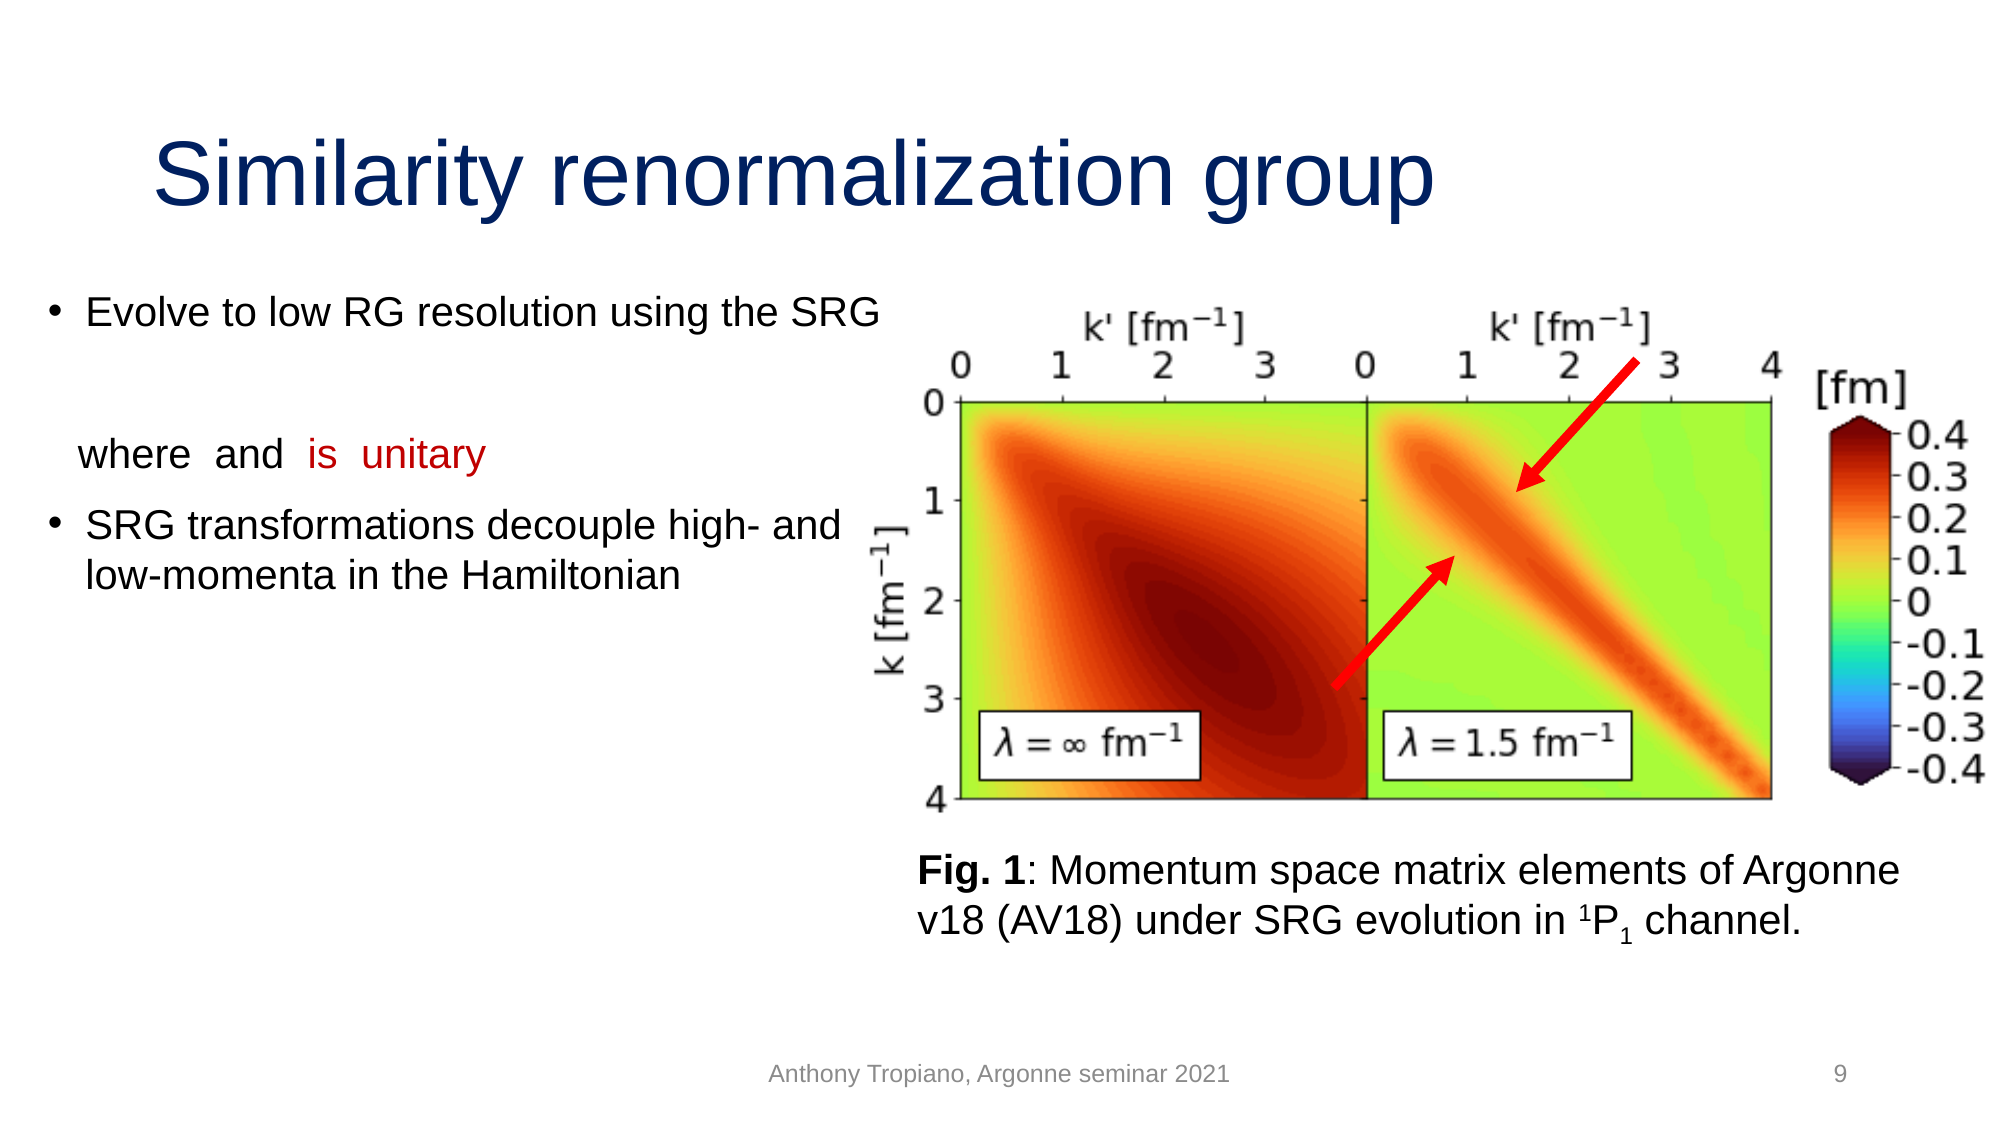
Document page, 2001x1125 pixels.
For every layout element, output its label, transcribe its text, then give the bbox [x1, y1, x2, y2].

title Similarity renormalization group [137, 59, 1863, 278]
footer Anthony Tropiano, Argonne seminar 2021 [662, 1042, 1338, 1103]
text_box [1333, 555, 1455, 689]
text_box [1515, 359, 1637, 493]
slide_number 9 [1412, 1042, 1863, 1103]
text_box Fig. 1: Momentum space matrix elements of Argonne v18 (AV18) under SRG evolution in 1P1 channel. [902, 836, 1952, 957]
picture [854, 289, 2000, 836]
